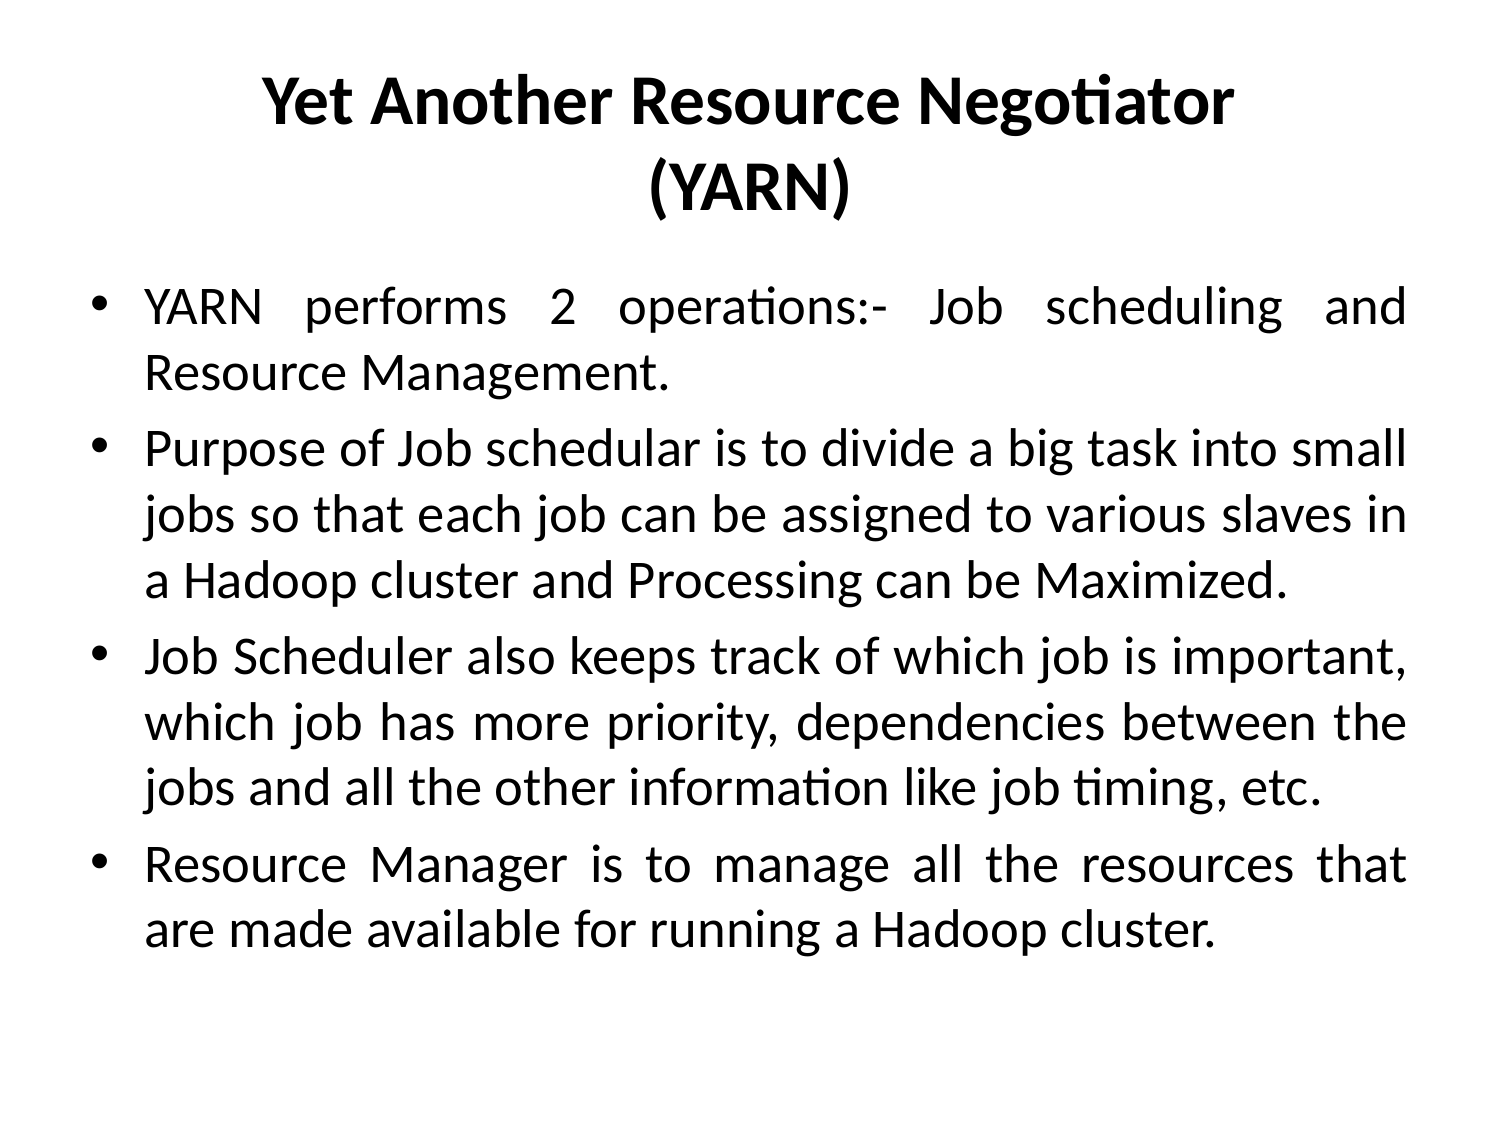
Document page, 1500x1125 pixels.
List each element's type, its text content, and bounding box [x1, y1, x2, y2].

title Yet Another Resource Negotiator (YARN) [75, 45, 1425, 233]
list YARN performs 2 operations:- Job scheduling and Resource Management. Purpose of Job schedular is to divide a big task into small jobs so that each job can be assigned to various slaves in a Hadoop cluster and Processing can be Maximized. Job Scheduler also keeps track of which job is important, which job has more priority, dependencies between the jobs and all the other information like job timing, etc. Resource Manager is to manage all the resources that are made available for running a Hadoop cluster. [75, 262, 1425, 1005]
